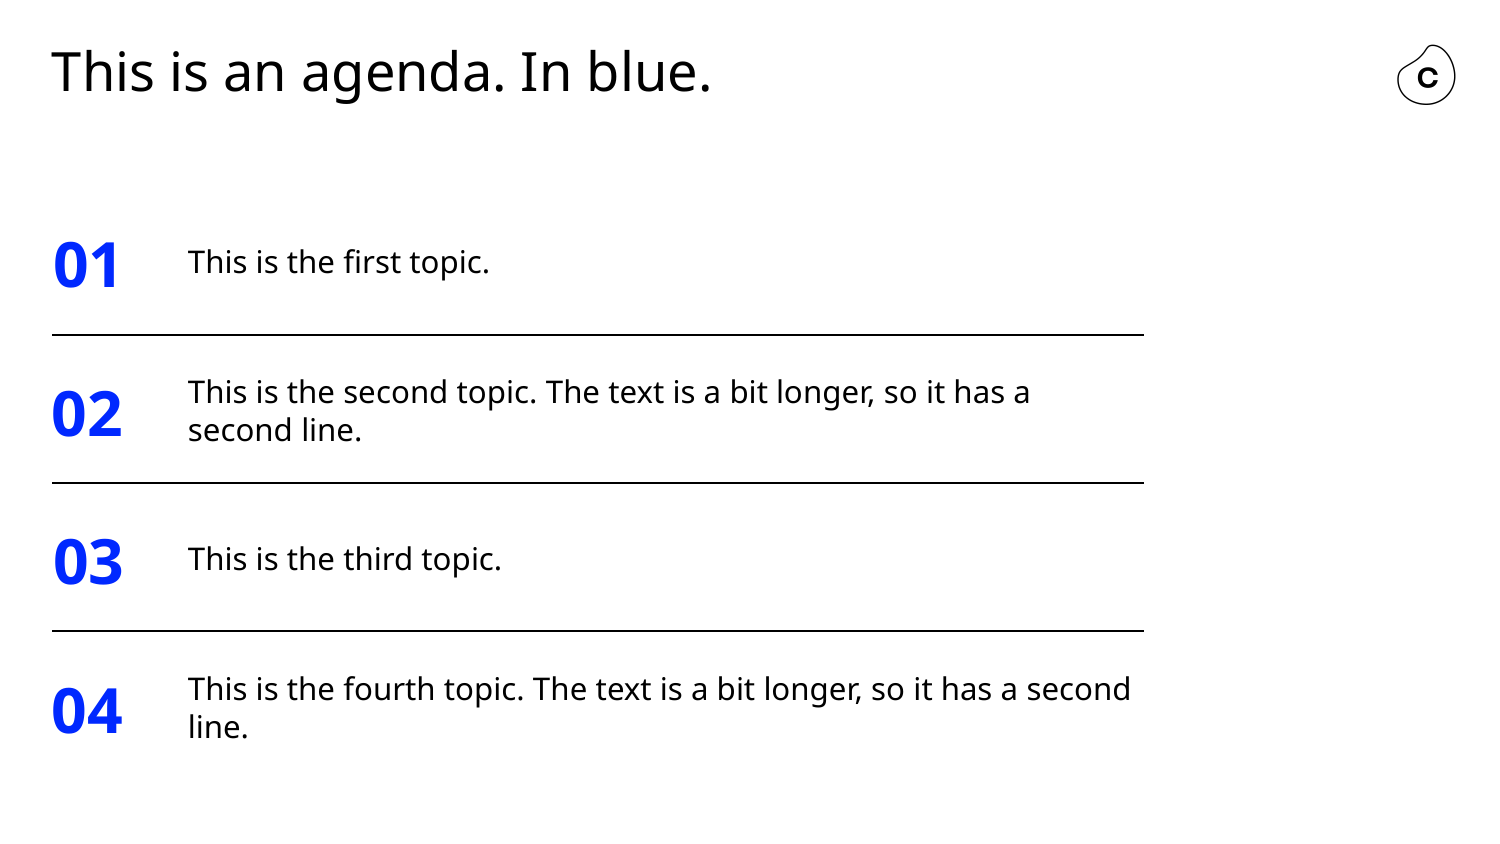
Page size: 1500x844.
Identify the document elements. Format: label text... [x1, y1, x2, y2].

picture [1396, 43, 1457, 107]
list This is the second topic. The text is a bit longer, so it has a second line. [187, 347, 1144, 474]
list 03 [53, 495, 170, 622]
list 01 [53, 198, 170, 325]
list 04 [51, 644, 168, 770]
title This is an agenda. In blue. [51, 45, 1448, 171]
list This is the fourth topic. The text is a bit longer, so it has a second line. [187, 644, 1144, 770]
list This is the first topic. [187, 198, 1144, 325]
list This is the third topic. [187, 494, 1144, 621]
list 02 [51, 347, 168, 474]
